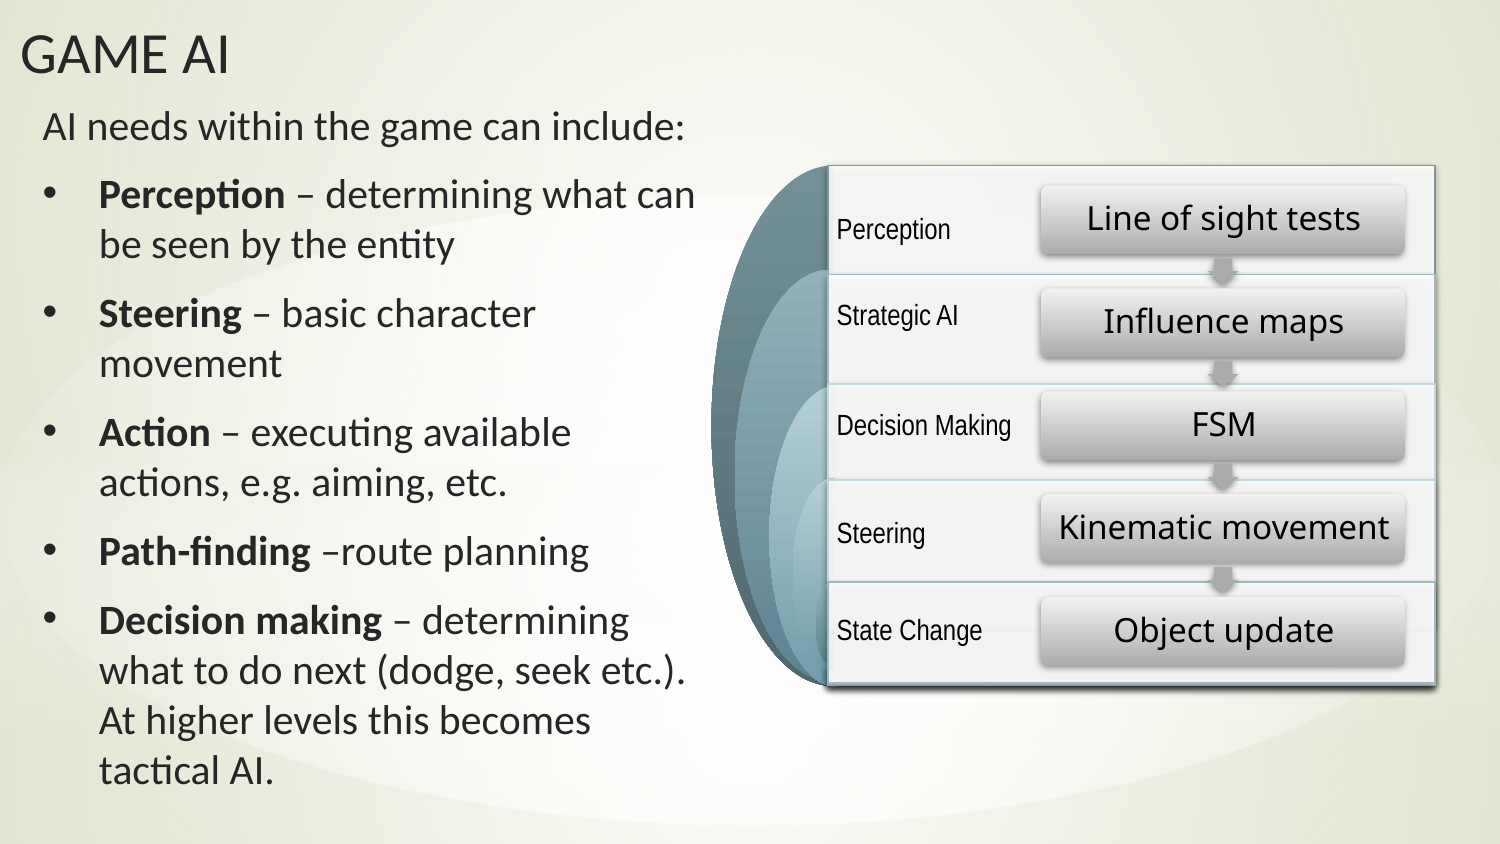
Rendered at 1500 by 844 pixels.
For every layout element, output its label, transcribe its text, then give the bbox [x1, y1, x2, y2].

text_box AI needs within the game can include: Perception – determining what can be seen by the entity Steering – basic character movement Action – executing available actions, e.g. aiming, etc. Path-finding –route planning Decision making – determining what to do next (dodge, seek etc.). At higher levels this becomes tactical AI. [27, 91, 715, 800]
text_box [1041, 185, 1406, 667]
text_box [572, 161, 1441, 690]
